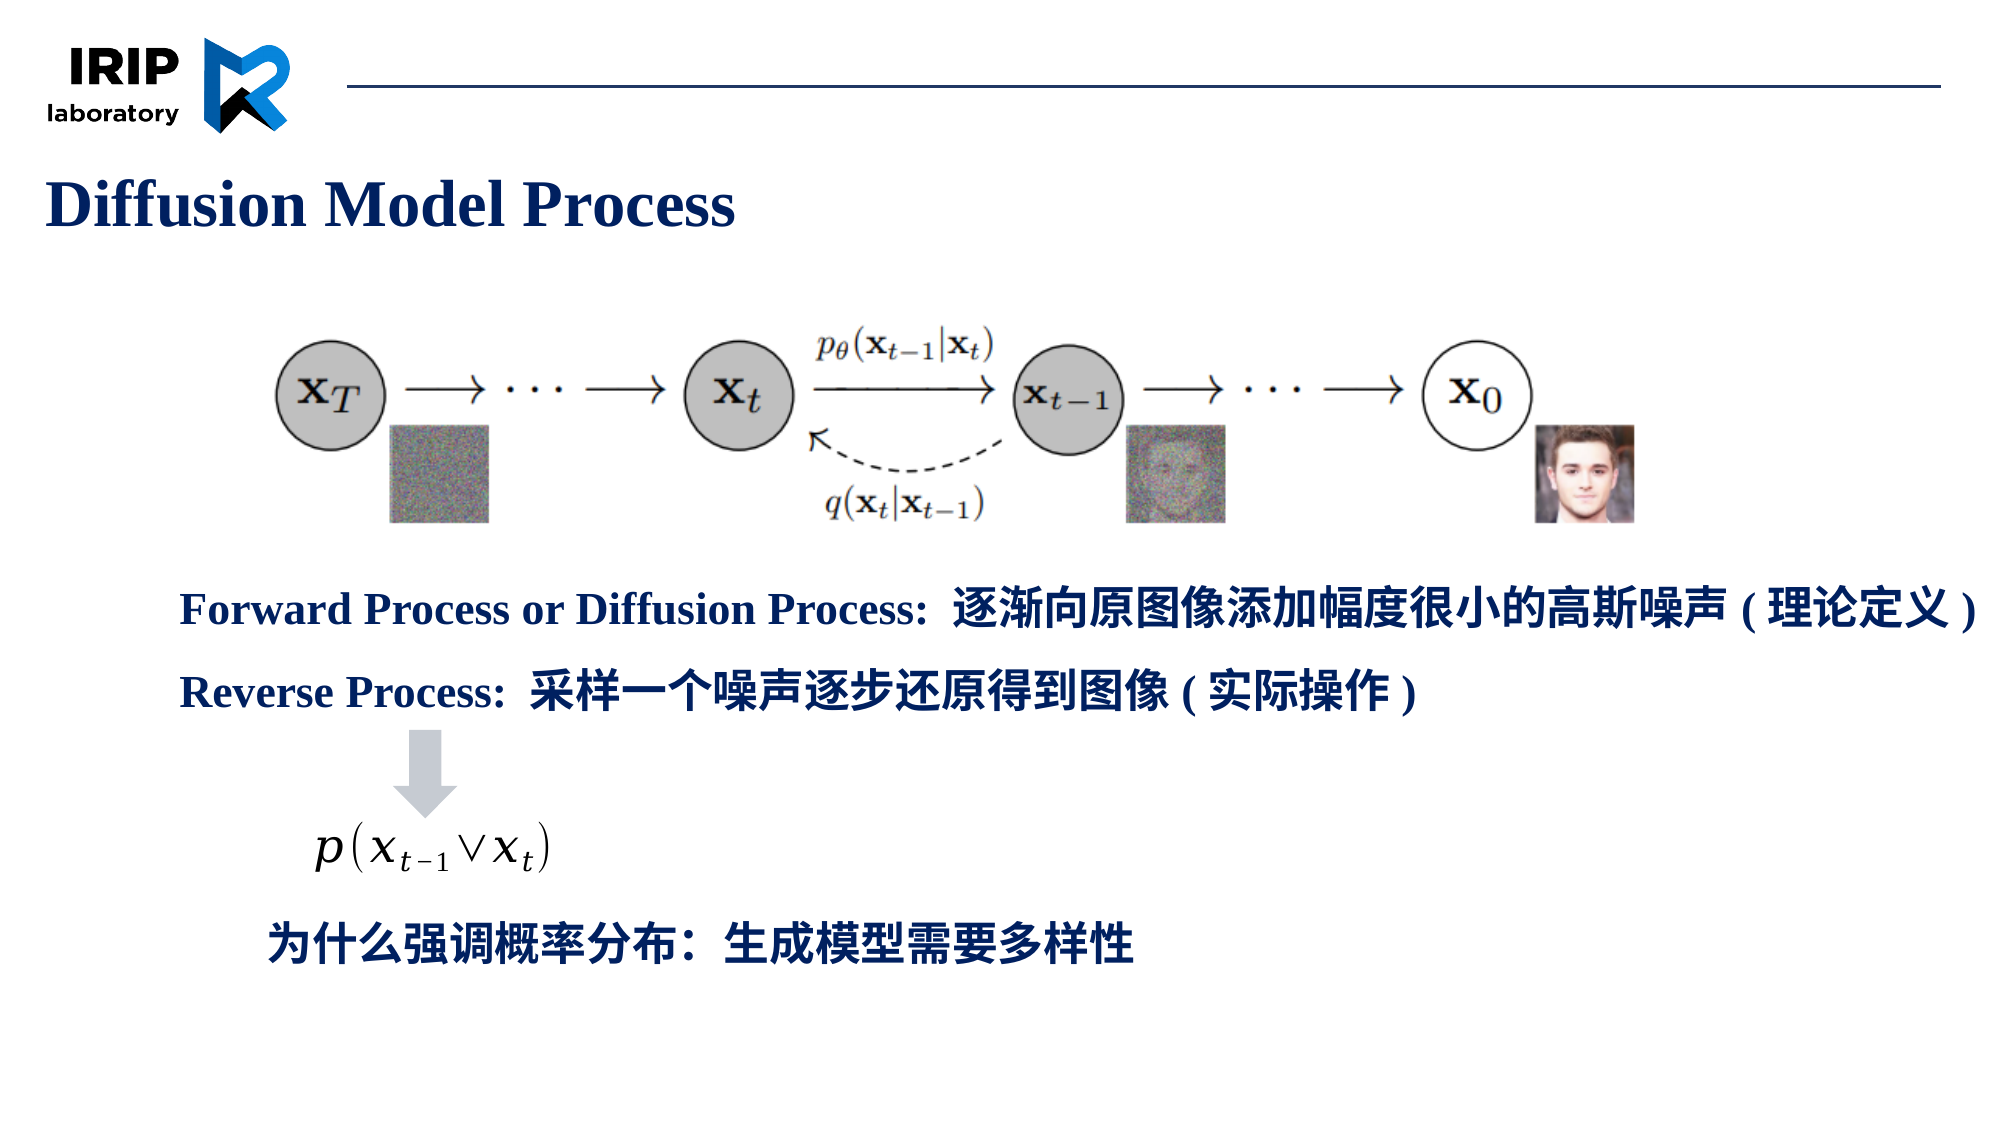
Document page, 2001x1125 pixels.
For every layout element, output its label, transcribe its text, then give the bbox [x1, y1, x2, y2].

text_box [46, 25, 316, 166]
text_box [392, 729, 458, 819]
text_box 为什么强调概率分布：生成模型需要多样性 [251, 879, 1926, 977]
text_box Diffusion Model Process [30, 152, 753, 247]
picture [267, 302, 1650, 542]
text_box Forward Process or Diffusion Process: 逐渐向原图像添加幅度很小的高斯噪声(理论定义) Reverse Process: 采样一个噪声逐步还原得到图像(实际操作) [164, 544, 2000, 724]
